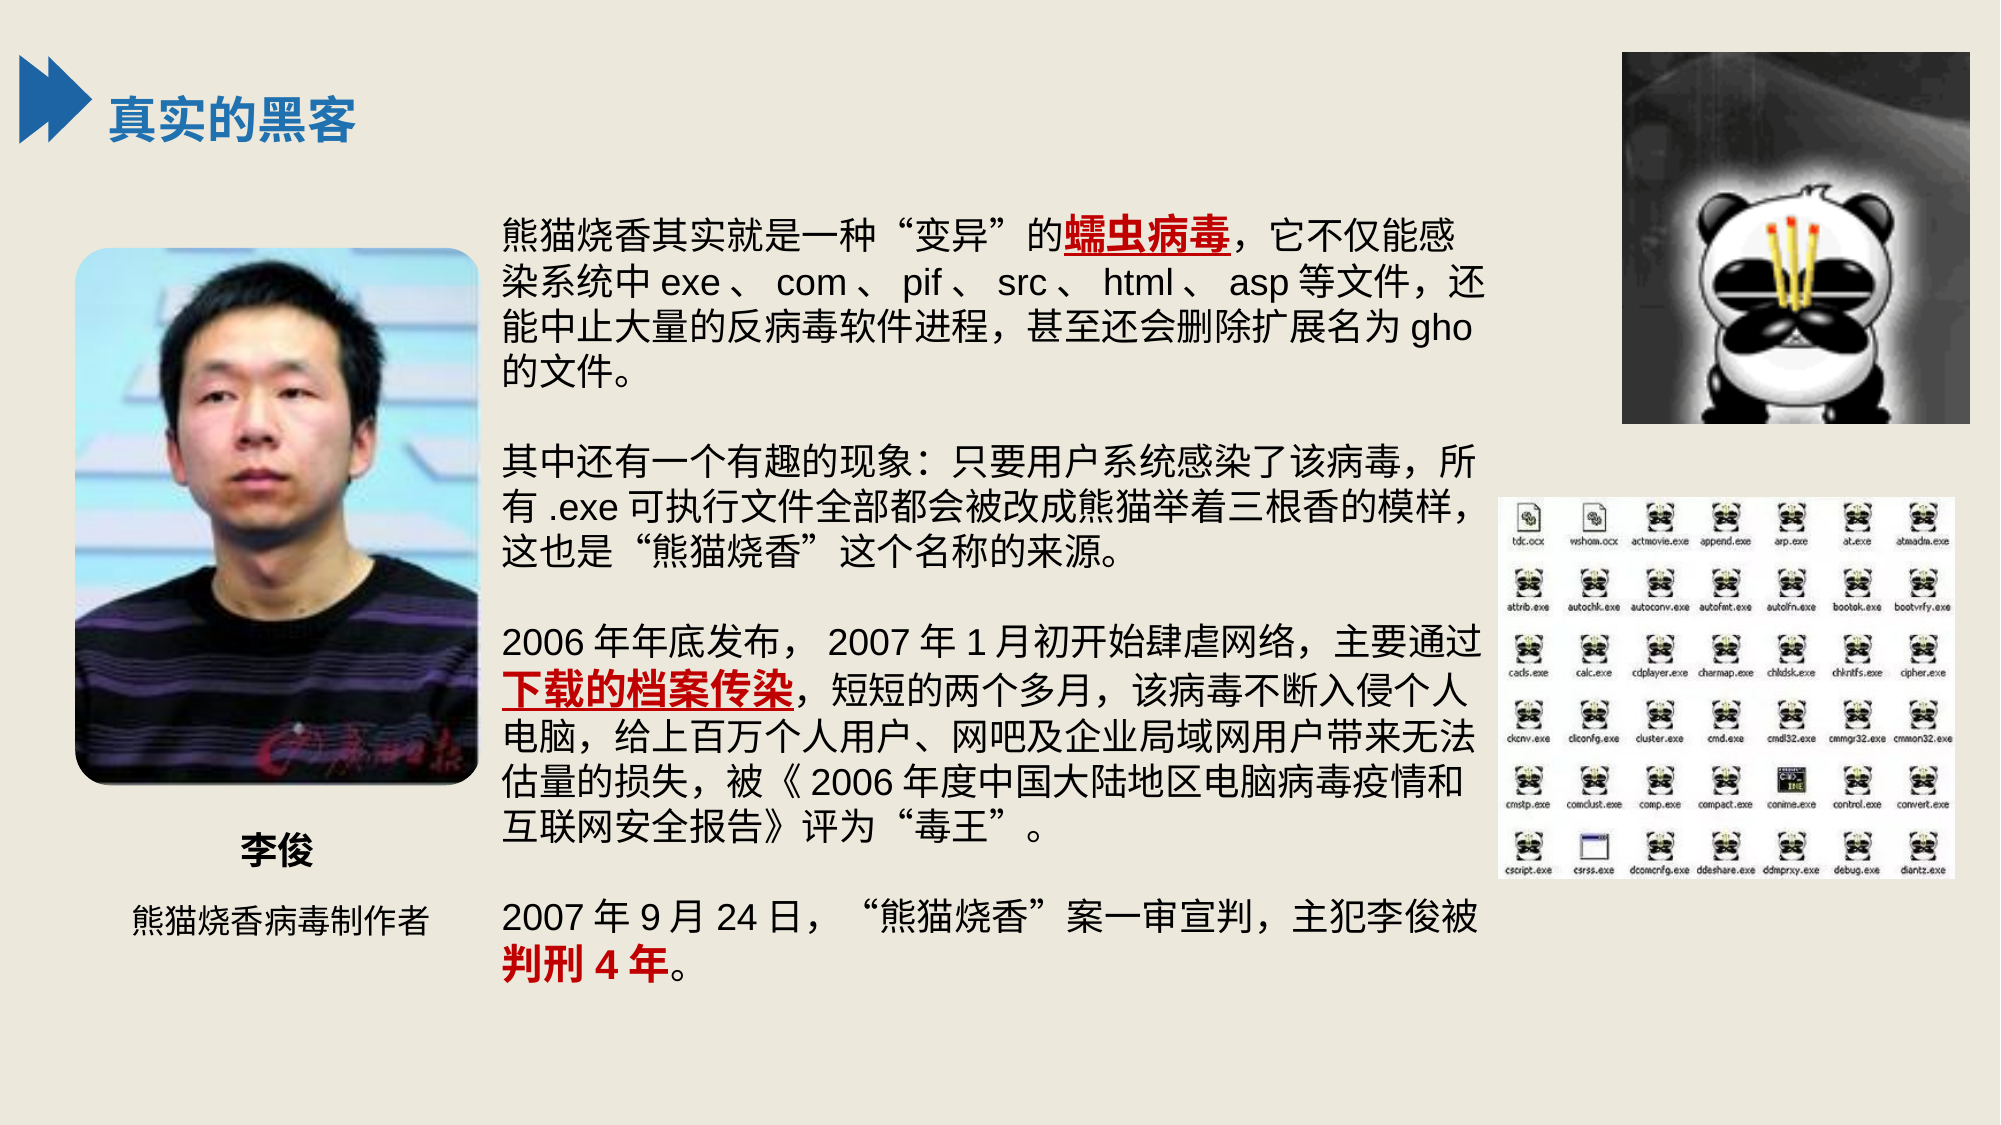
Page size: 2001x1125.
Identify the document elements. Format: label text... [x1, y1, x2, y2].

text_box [19, 55, 93, 144]
text_box 李俊 [225, 797, 331, 872]
picture [75, 247, 481, 786]
picture [1622, 52, 1970, 424]
text_box 熊猫烧香病毒制作者 [116, 872, 462, 948]
picture [1498, 497, 1955, 879]
text_box 熊猫烧香其实就是一种“变异”的蠕虫病毒，它不仅能感染系统中exe、com、pif、src、html、asp等文件，还能中止大量的反病毒软件进程，甚至还会删除扩展名为gho的文件。 其中还有一个有趣的现象：只要用户系统感染了该病毒，所有.exe可执行文件全部都会被改成熊猫举着三根香的模样，这也是“熊猫烧香”这个名称的来源。 2006年年底发布，2007年1月初开始肆虐网络，主要通过下载的档案传染，短短的两个多月，该病毒不断入侵个人电脑，给上百万个人用户、网吧及企业局域网用户带来无法估量的损失，被《2006年度中国大陆地区电脑病毒疫情和互联网安全报告》评为“毒王”。 2007年9月24日，“熊猫烧香”案一审宣判，主犯李俊被判刑4年。 [486, 200, 1502, 996]
text_box 真实的黑客 [93, 63, 1380, 144]
